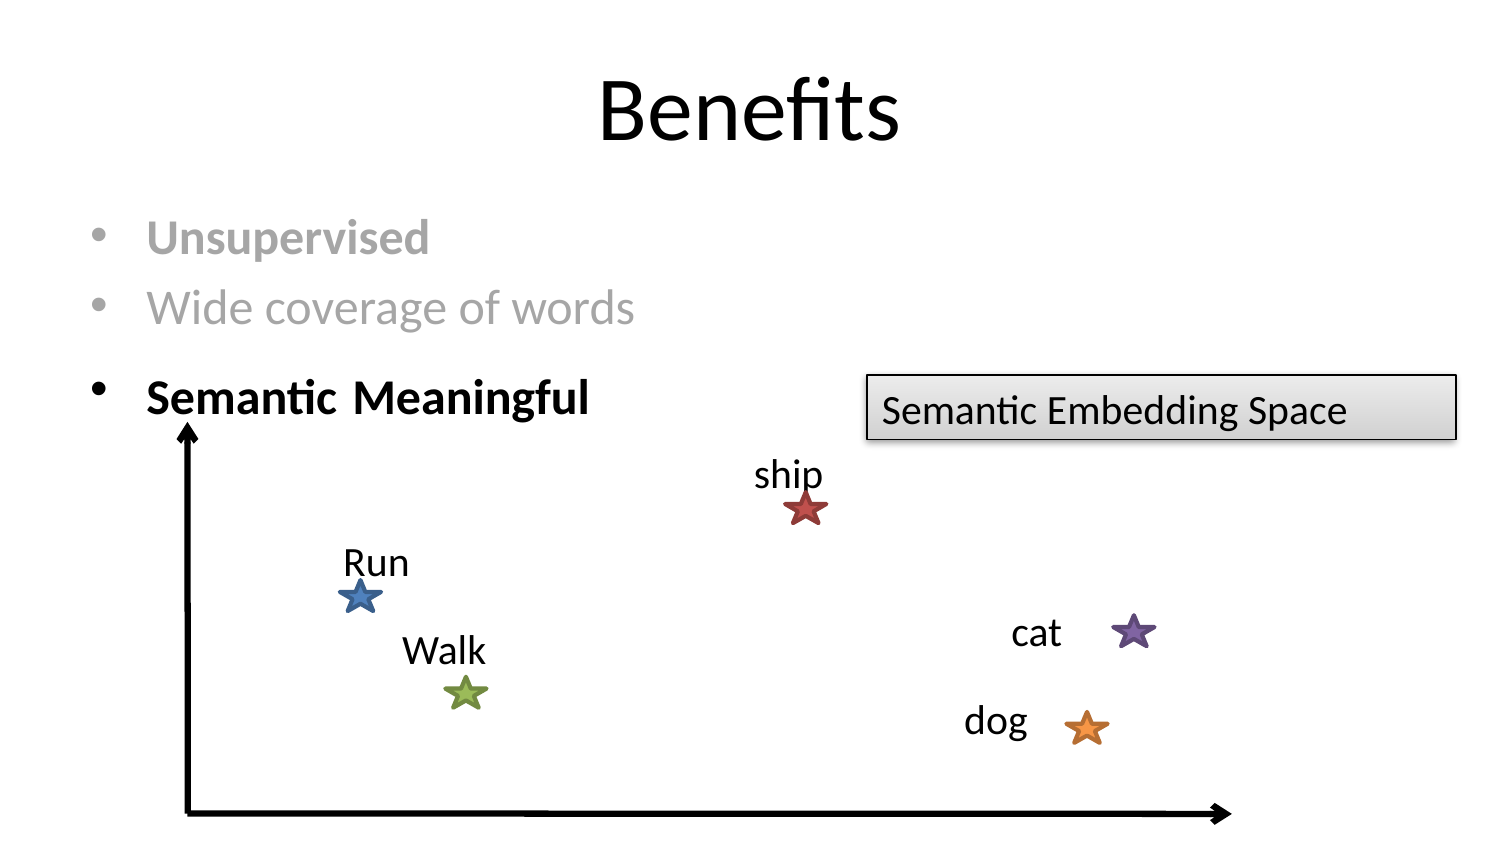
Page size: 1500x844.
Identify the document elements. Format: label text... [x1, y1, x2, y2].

title Benefits [75, 33, 1425, 175]
list Unsupervised Wide coverage of words Semantic Meaningful [75, 196, 1425, 754]
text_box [187, 374, 1457, 815]
